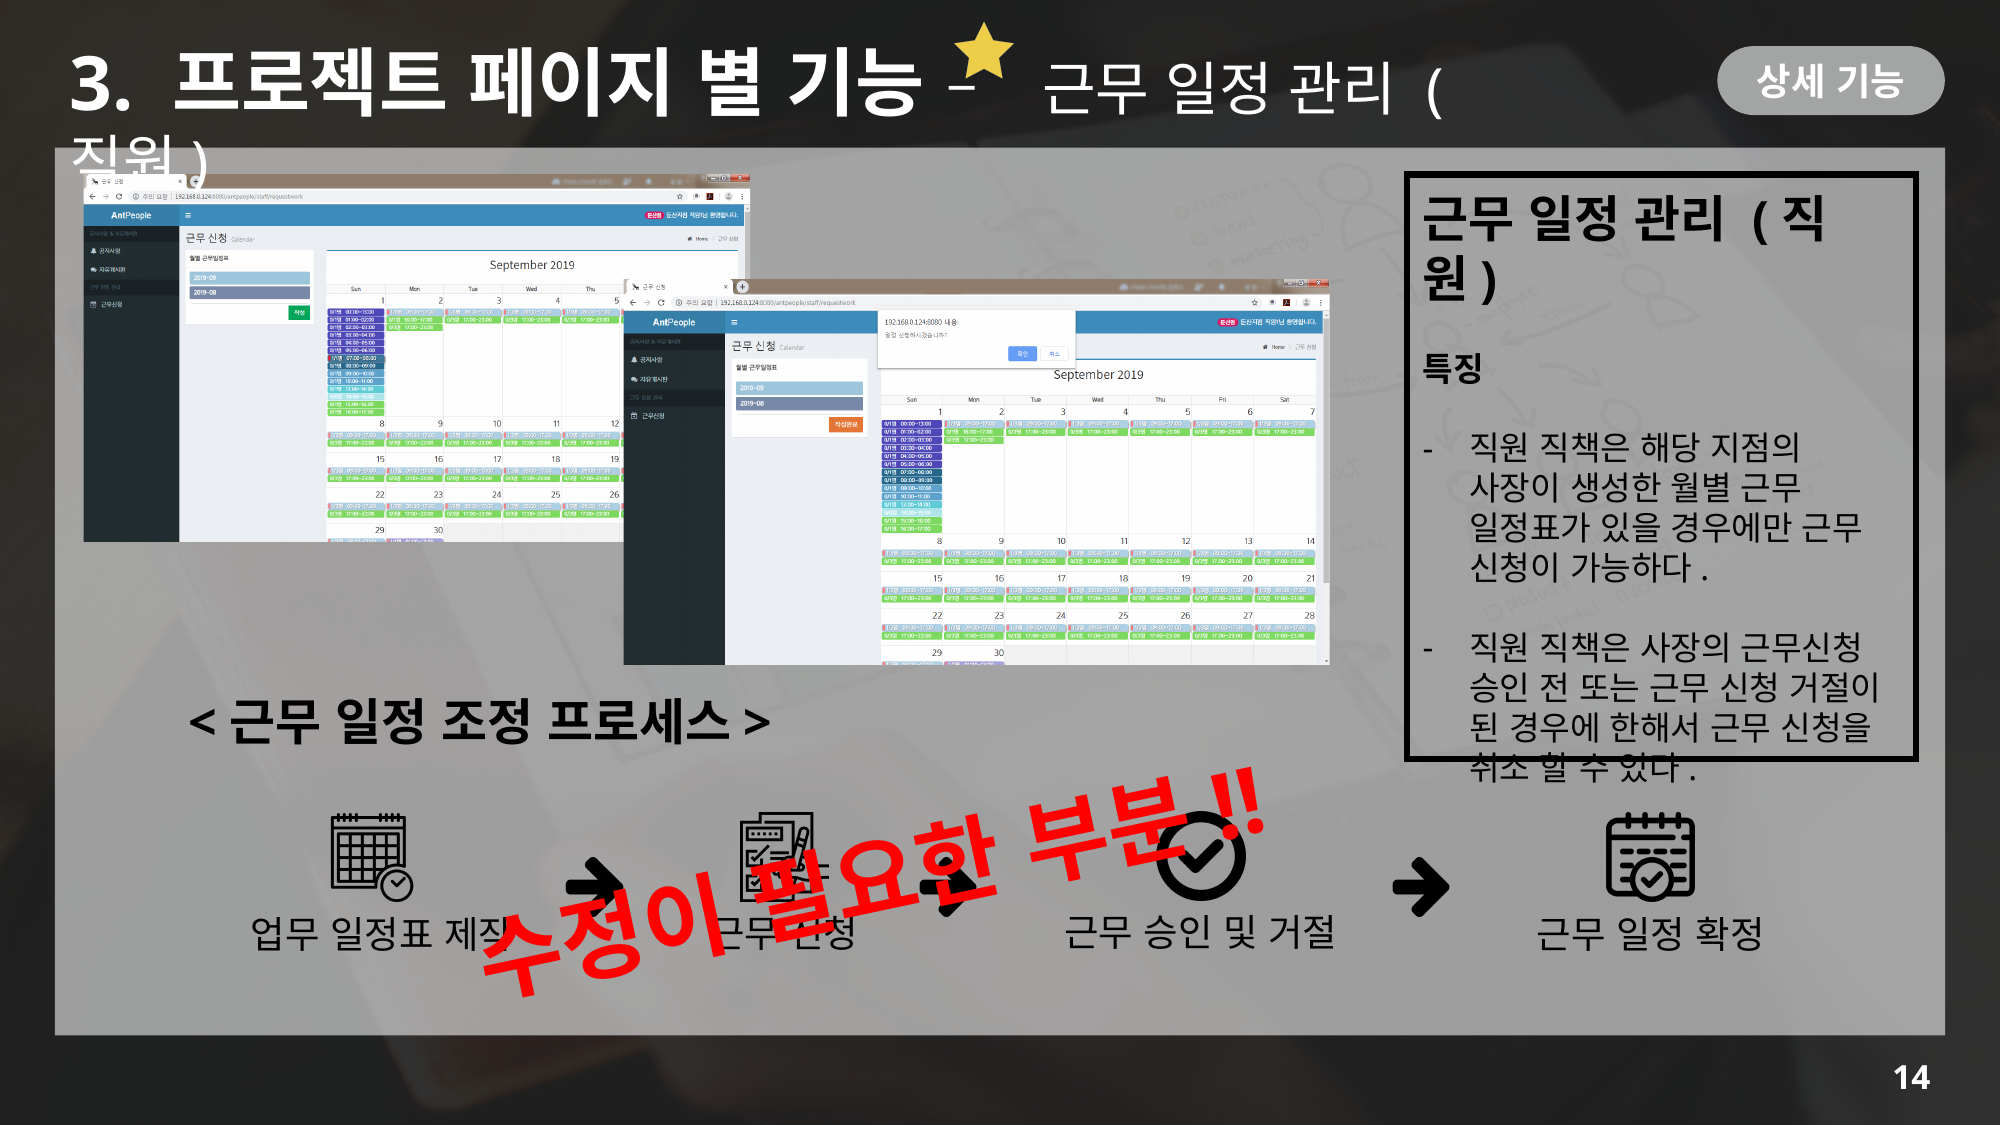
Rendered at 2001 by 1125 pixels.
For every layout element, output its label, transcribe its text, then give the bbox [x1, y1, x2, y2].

text_box 3. 프로젝트 페이지 별 기능 – 근무 일정 관리 (직원) [55, 27, 1542, 203]
text_box 상세 기능 [1716, 45, 1946, 117]
picture [83, 174, 1330, 665]
slide_number 14 [1495, 1049, 1946, 1110]
text_box 수정이 필요한 부분!! [201, 952, 766, 1079]
text_box [1406, 174, 1917, 699]
text_box 수정이 필요한 부분!! [884, 677, 1541, 811]
picture [954, 20, 1014, 80]
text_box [220, 811, 1780, 964]
text_box 근무 일정 관리 (직원) 특징 직원 직책은 해당 지점의 사장이 생성한 월별 근무 일정표가 있을 경우에만 근무 신청이 가능하다. 직원 직책은 사장의 근무신청 승인 전 또는 근무 신청 거절이 된 경우에 한해서 근무 신청을 취소 할 수 있다. [1407, 180, 1917, 835]
text_box <근무 일정 조정 프로세스> [173, 683, 861, 759]
